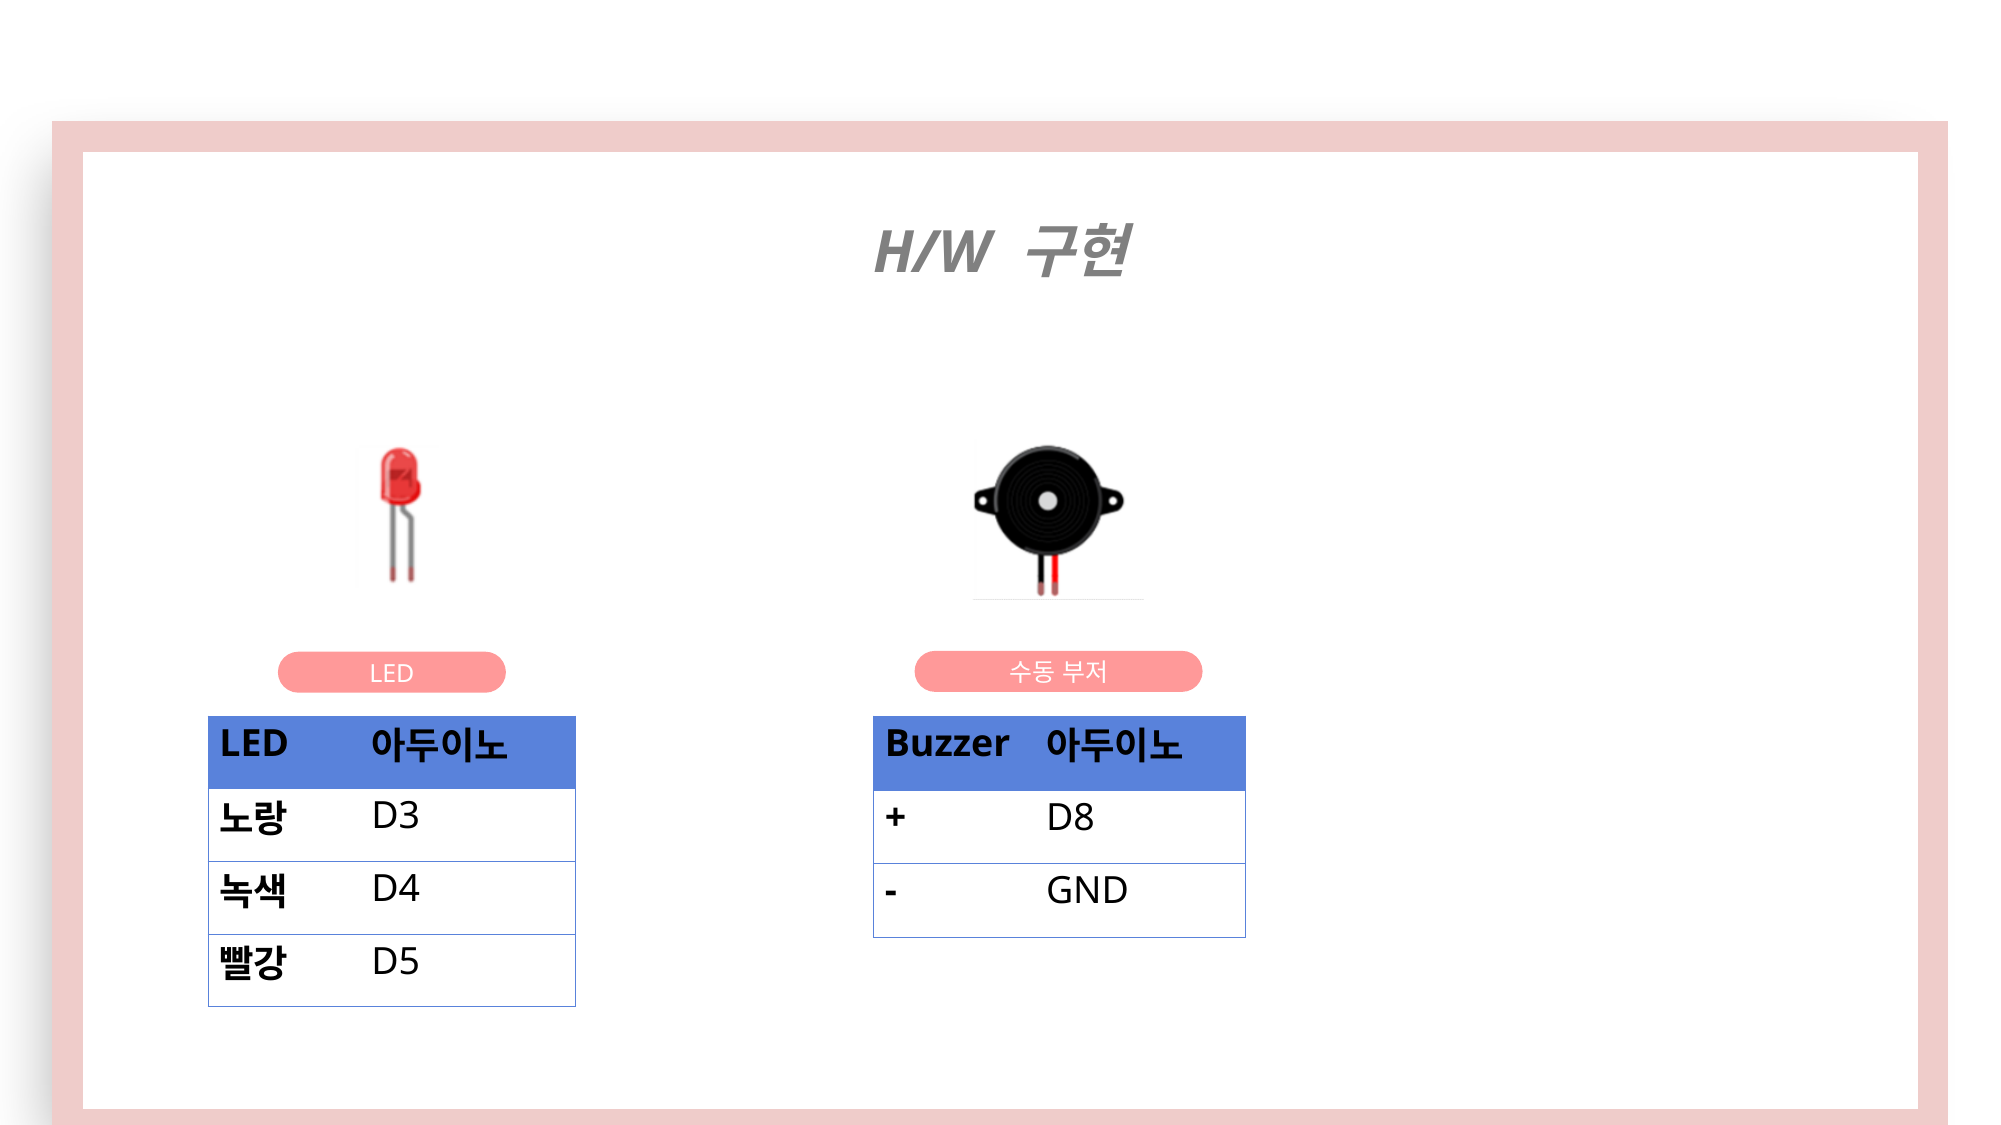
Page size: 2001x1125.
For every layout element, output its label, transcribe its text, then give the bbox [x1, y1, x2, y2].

table_cell + [874, 791, 1035, 863]
table_cell 노랑 [209, 789, 360, 861]
table_cell 빨강 [209, 935, 360, 1006]
table_header 아두이노 [1035, 717, 1245, 790]
picture [341, 433, 446, 594]
text_box 수동 부저 [914, 650, 1203, 692]
table_cell 녹색 [209, 862, 360, 934]
table_cell GND [1035, 864, 1245, 937]
table_cell D4 [360, 862, 575, 934]
text_box LED [277, 651, 506, 693]
table_cell D3 [360, 789, 575, 861]
table_cell D5 [360, 935, 575, 1006]
table_cell D8 [1035, 791, 1245, 863]
table_header LED [209, 717, 360, 788]
picture [972, 439, 1144, 600]
text_box H/W 구현 [66, 136, 1934, 1125]
table_cell - [874, 864, 1035, 937]
table_header 아두이노 [360, 717, 575, 788]
table_header Buzzer [874, 717, 1035, 790]
